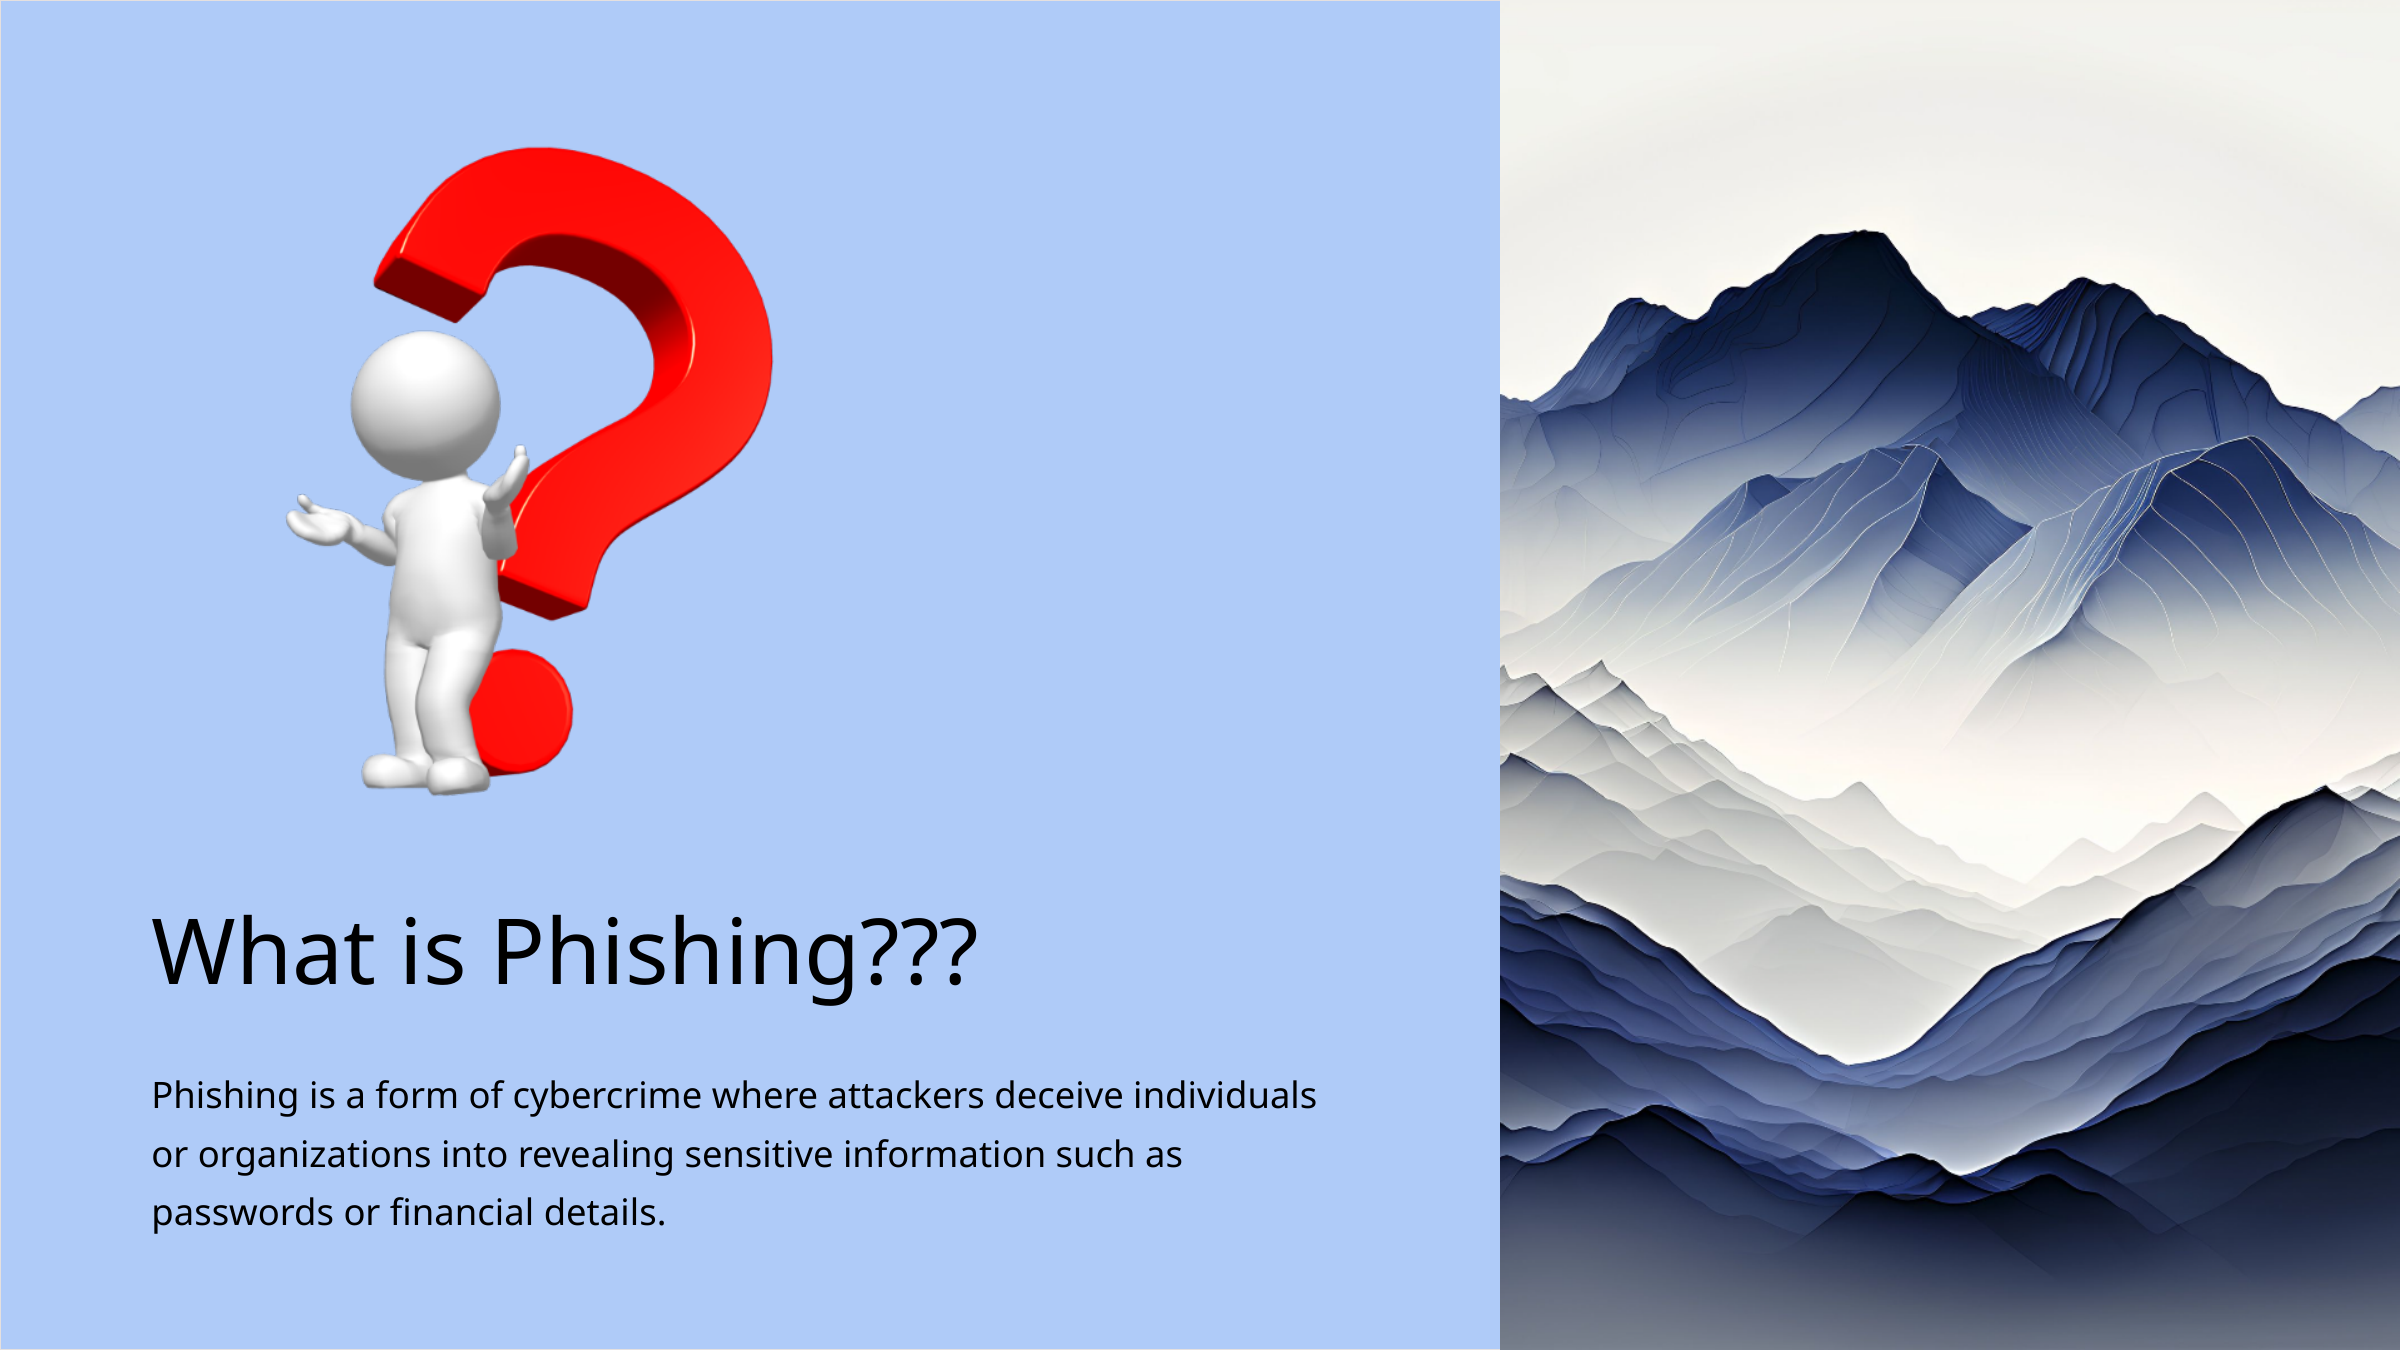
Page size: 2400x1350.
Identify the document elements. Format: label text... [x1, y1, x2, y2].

text_box Phishing is a form of cybercrime where attackers deceive individuals or organizations into revealing sensitive information such as passwords or financial details. [136, 1050, 1364, 1226]
picture [136, 124, 840, 828]
text_box [0, 0, 1499, 1350]
text_box What is Phishing??? [136, 881, 1012, 996]
picture [1499, 0, 2400, 1350]
